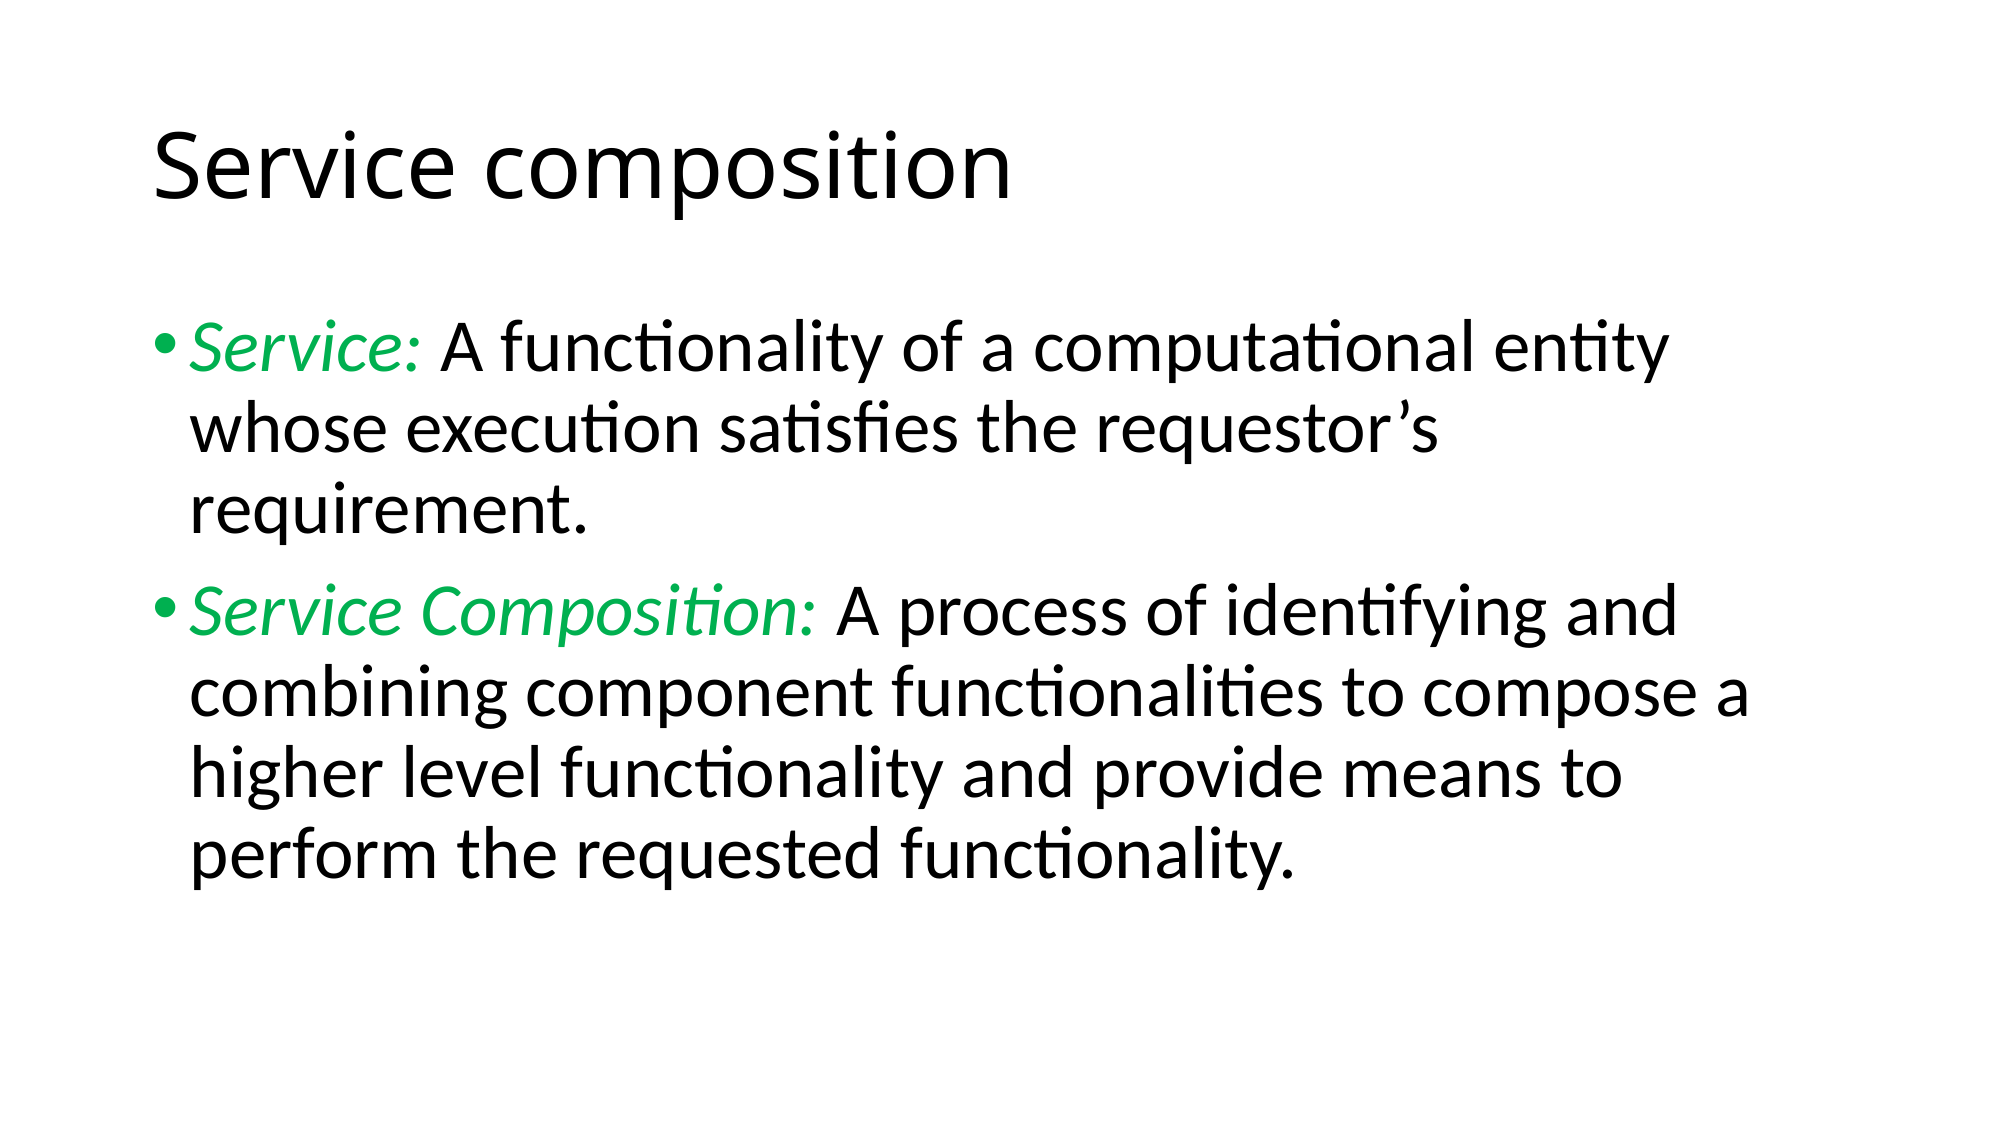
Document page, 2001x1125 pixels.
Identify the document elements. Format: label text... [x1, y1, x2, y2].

title Service composition [137, 59, 1863, 278]
list Service: A functionality of a computational entity whose execution satisfies the requestor’s requirement. Service Composition: A process of identifying and combining component functionalities to compose a higher level functionality and provide means to perform the requested functionality. [137, 299, 1863, 1014]
